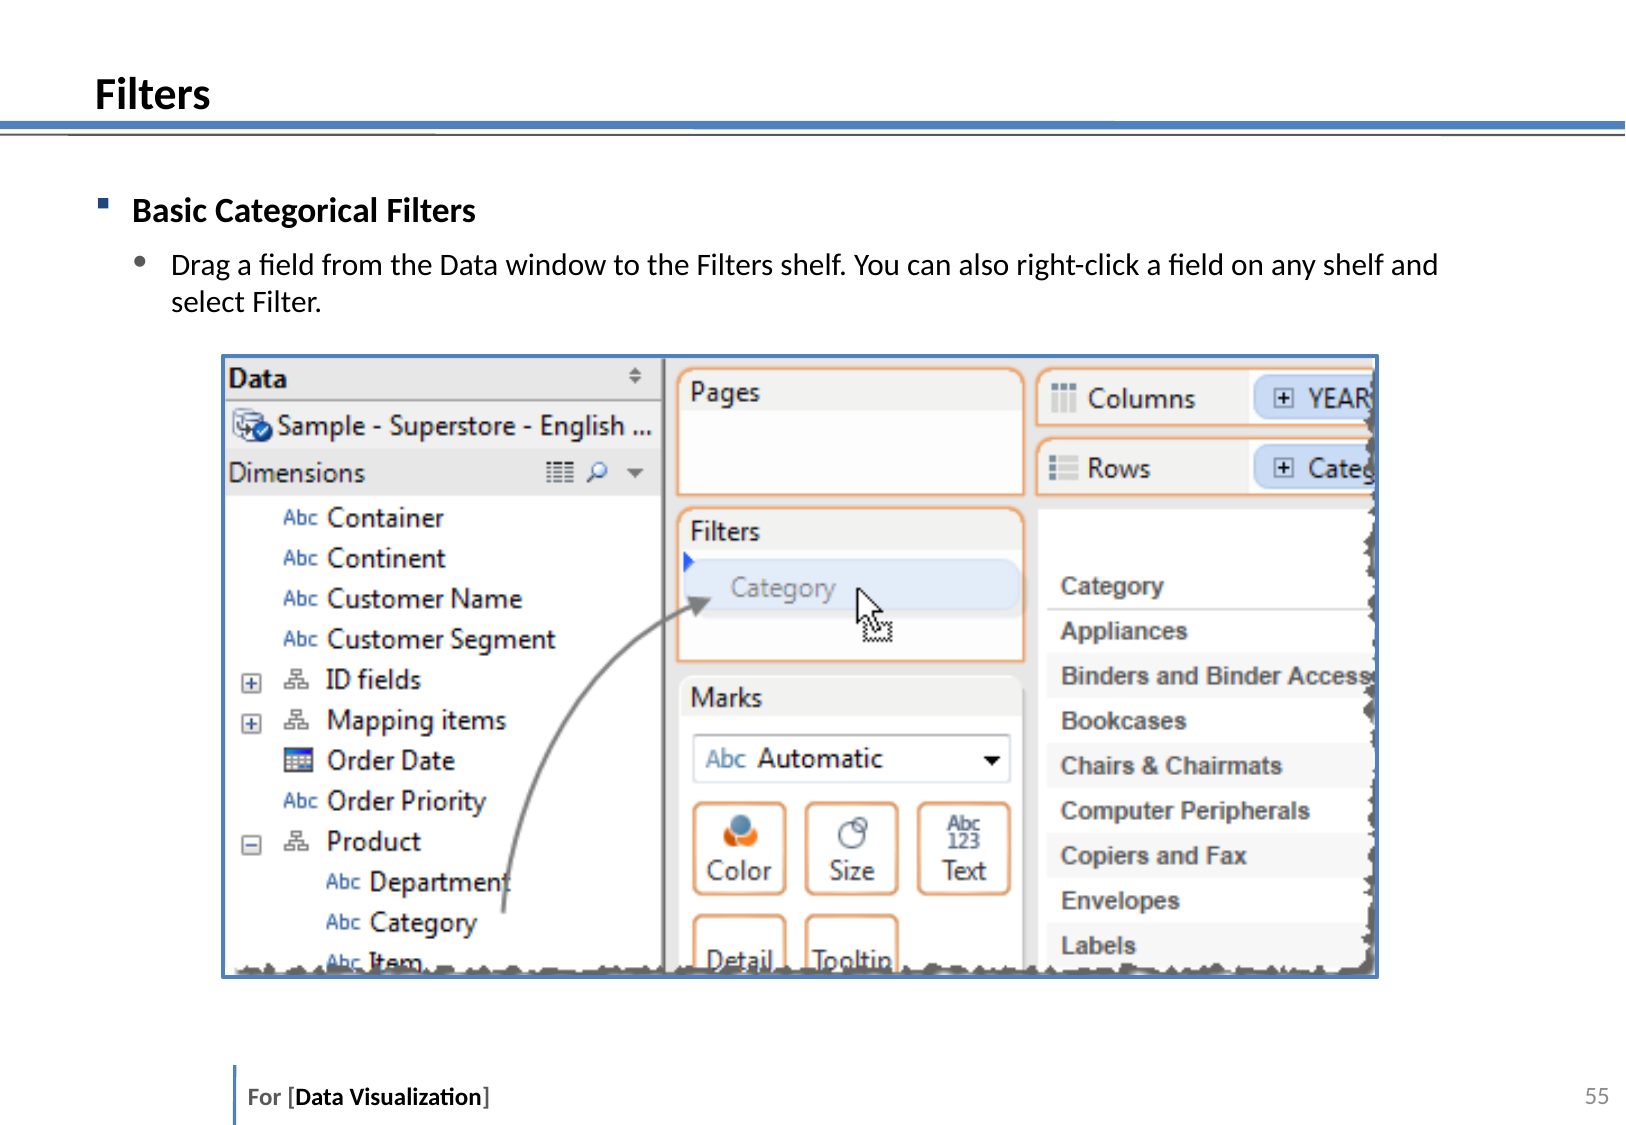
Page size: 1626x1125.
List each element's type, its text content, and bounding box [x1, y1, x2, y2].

list Basic Categorical Filters Drag a field from the Data window to the Filters shelf. You can also right-click a field on any shelf and select Filter. [87, 179, 1550, 1007]
slide_number 54 [1543, 1065, 1625, 1125]
picture [224, 357, 1376, 976]
title Filters [87, 10, 1416, 126]
